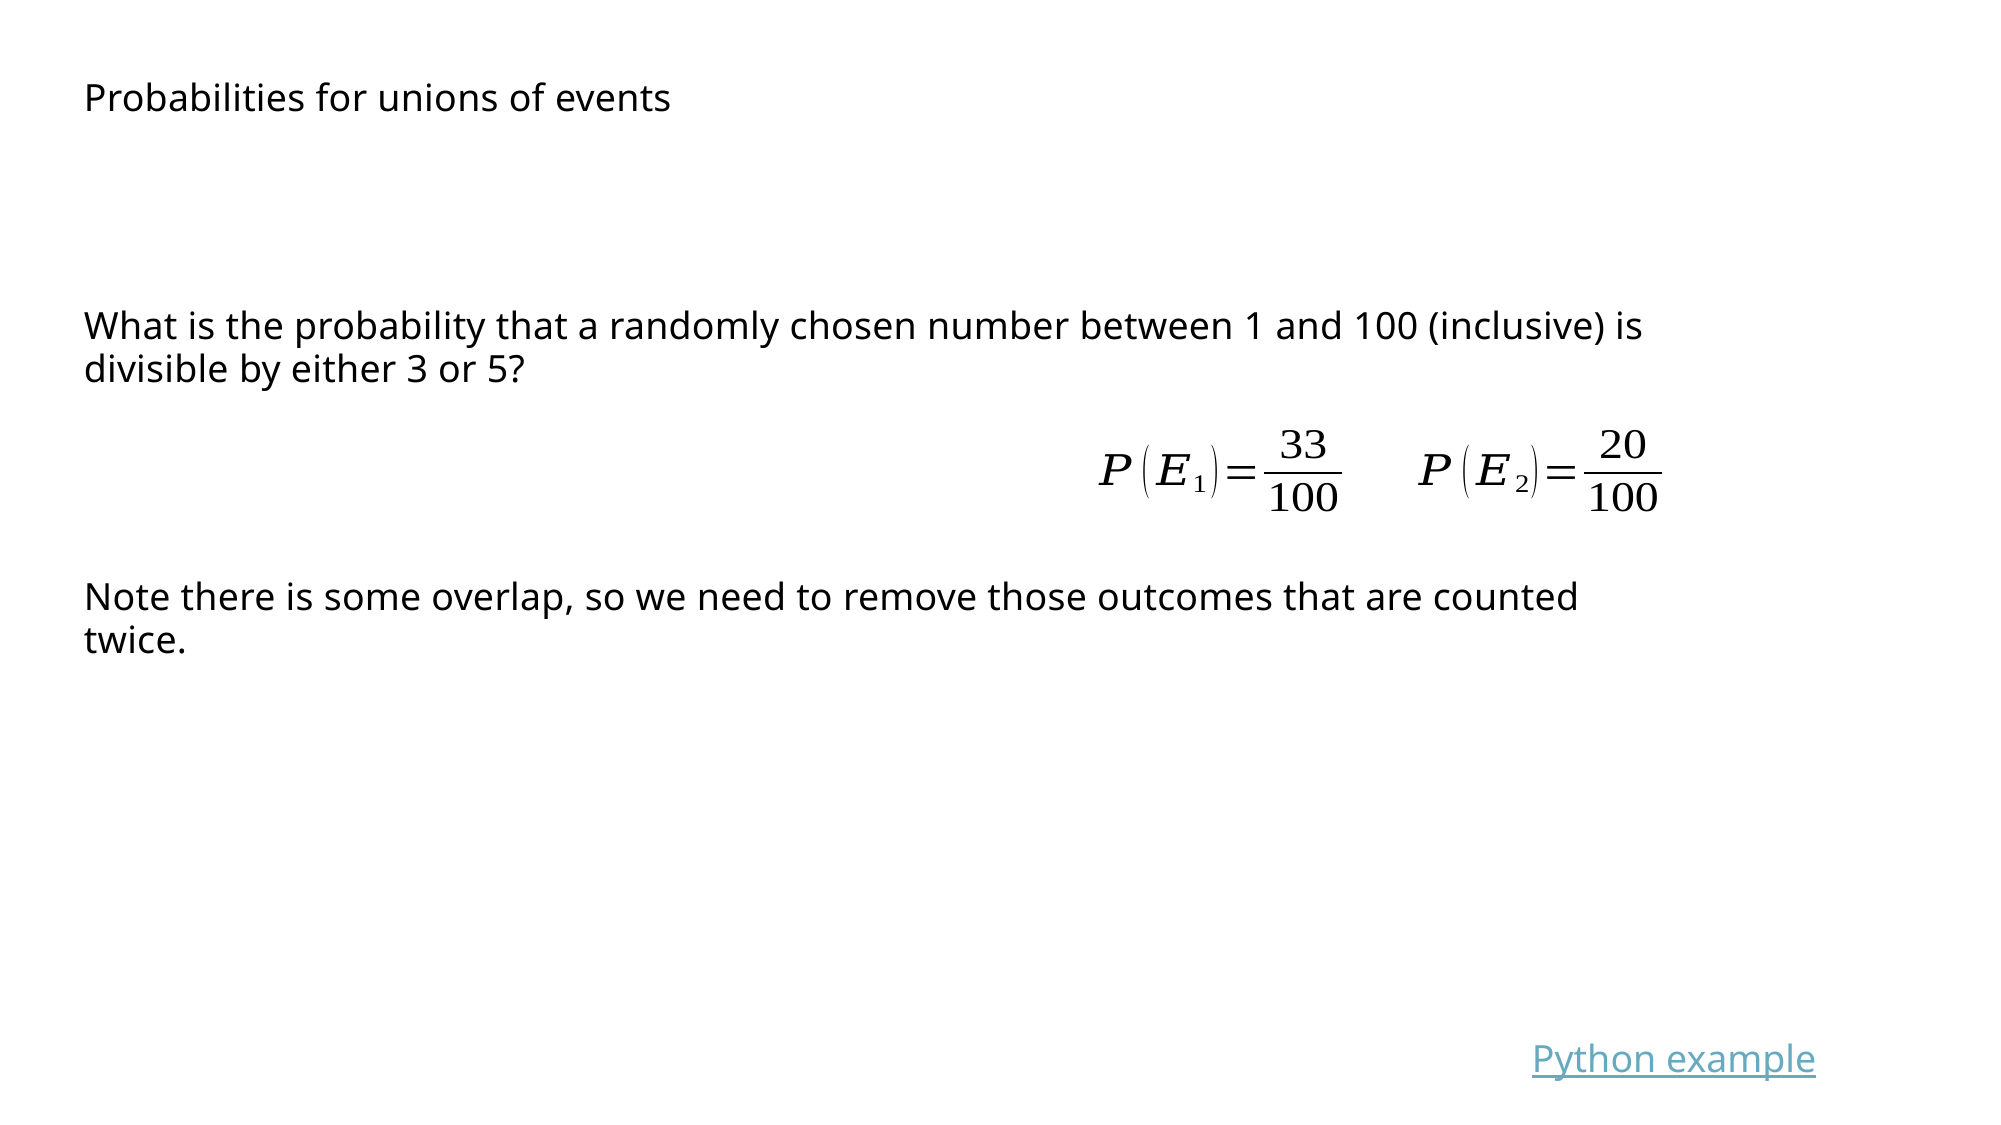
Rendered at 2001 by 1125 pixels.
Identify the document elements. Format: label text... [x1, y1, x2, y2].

text_box Python example [1517, 1027, 1832, 1094]
